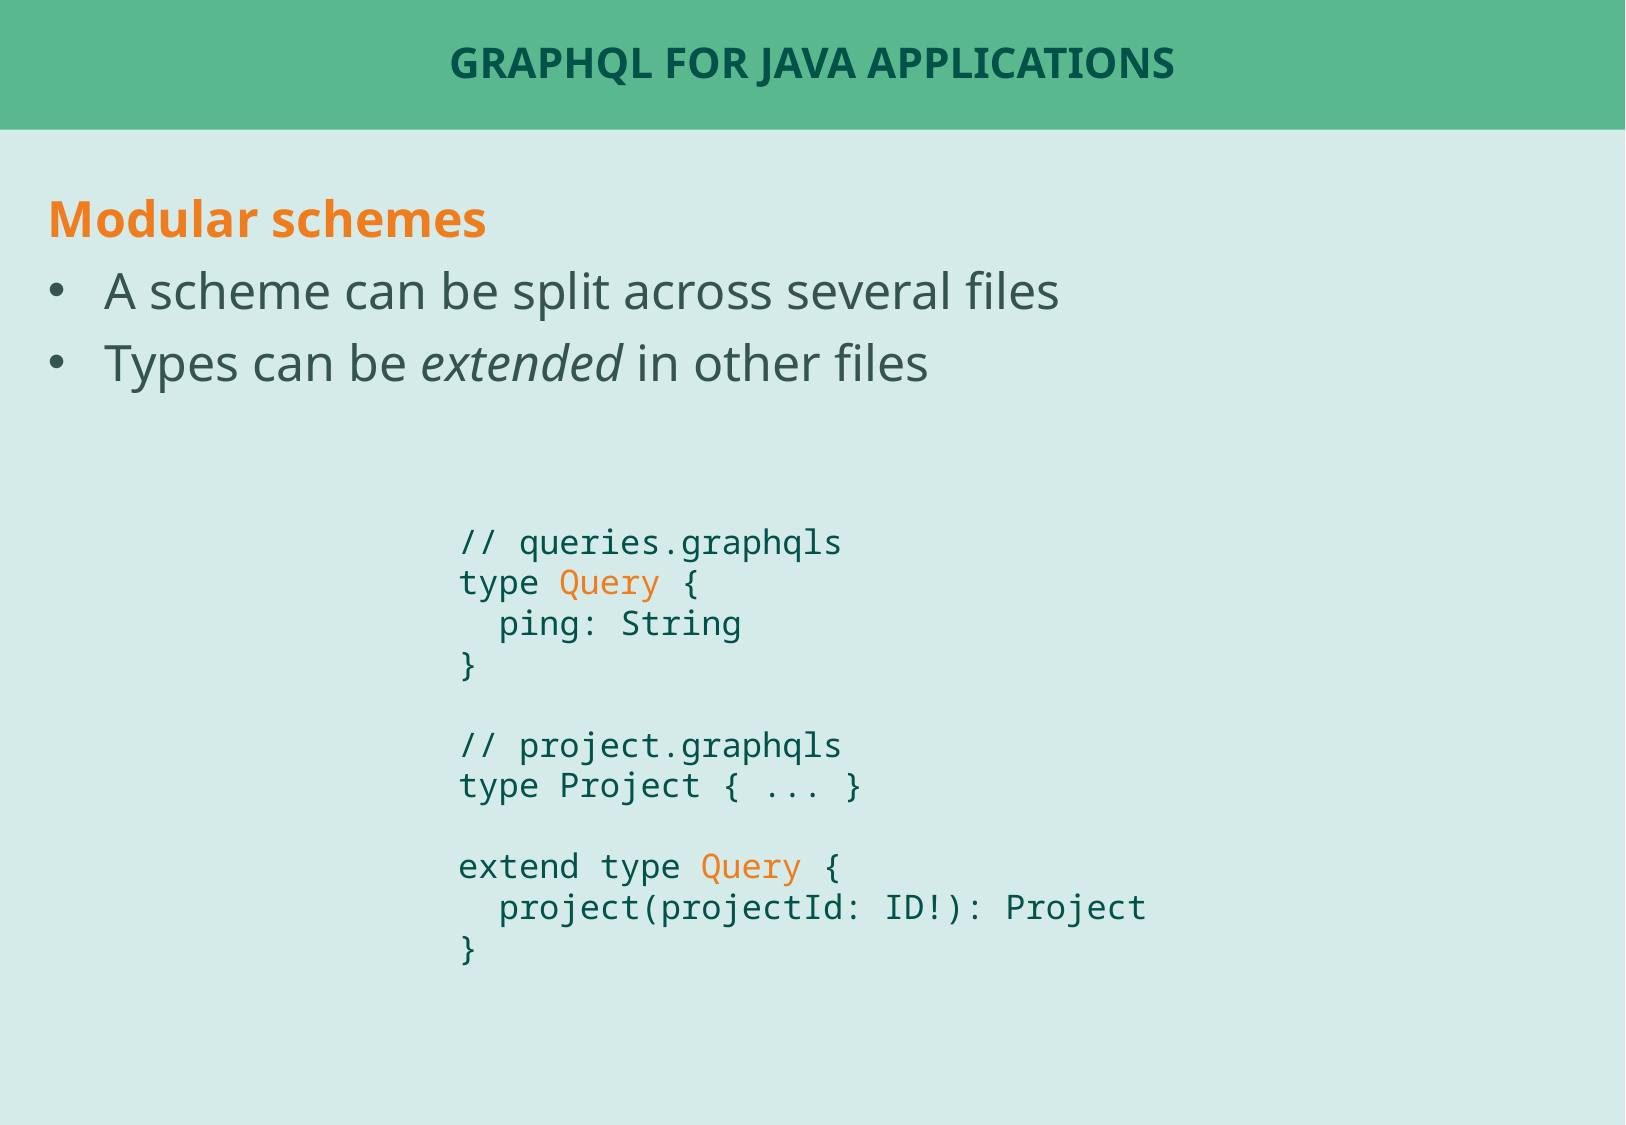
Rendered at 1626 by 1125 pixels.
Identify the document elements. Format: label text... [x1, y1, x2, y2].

title GraphQL for Java Applications [0, 0, 1625, 130]
text_box // queries.graphqls type Query { ping: String } // project.graphqls type Project { ... } extend type Query { project(projectId: ID!): Project } [458, 520, 1167, 1049]
text_box Modular schemes A scheme can be split across several files Types can be extended in other files [33, 168, 1592, 471]
